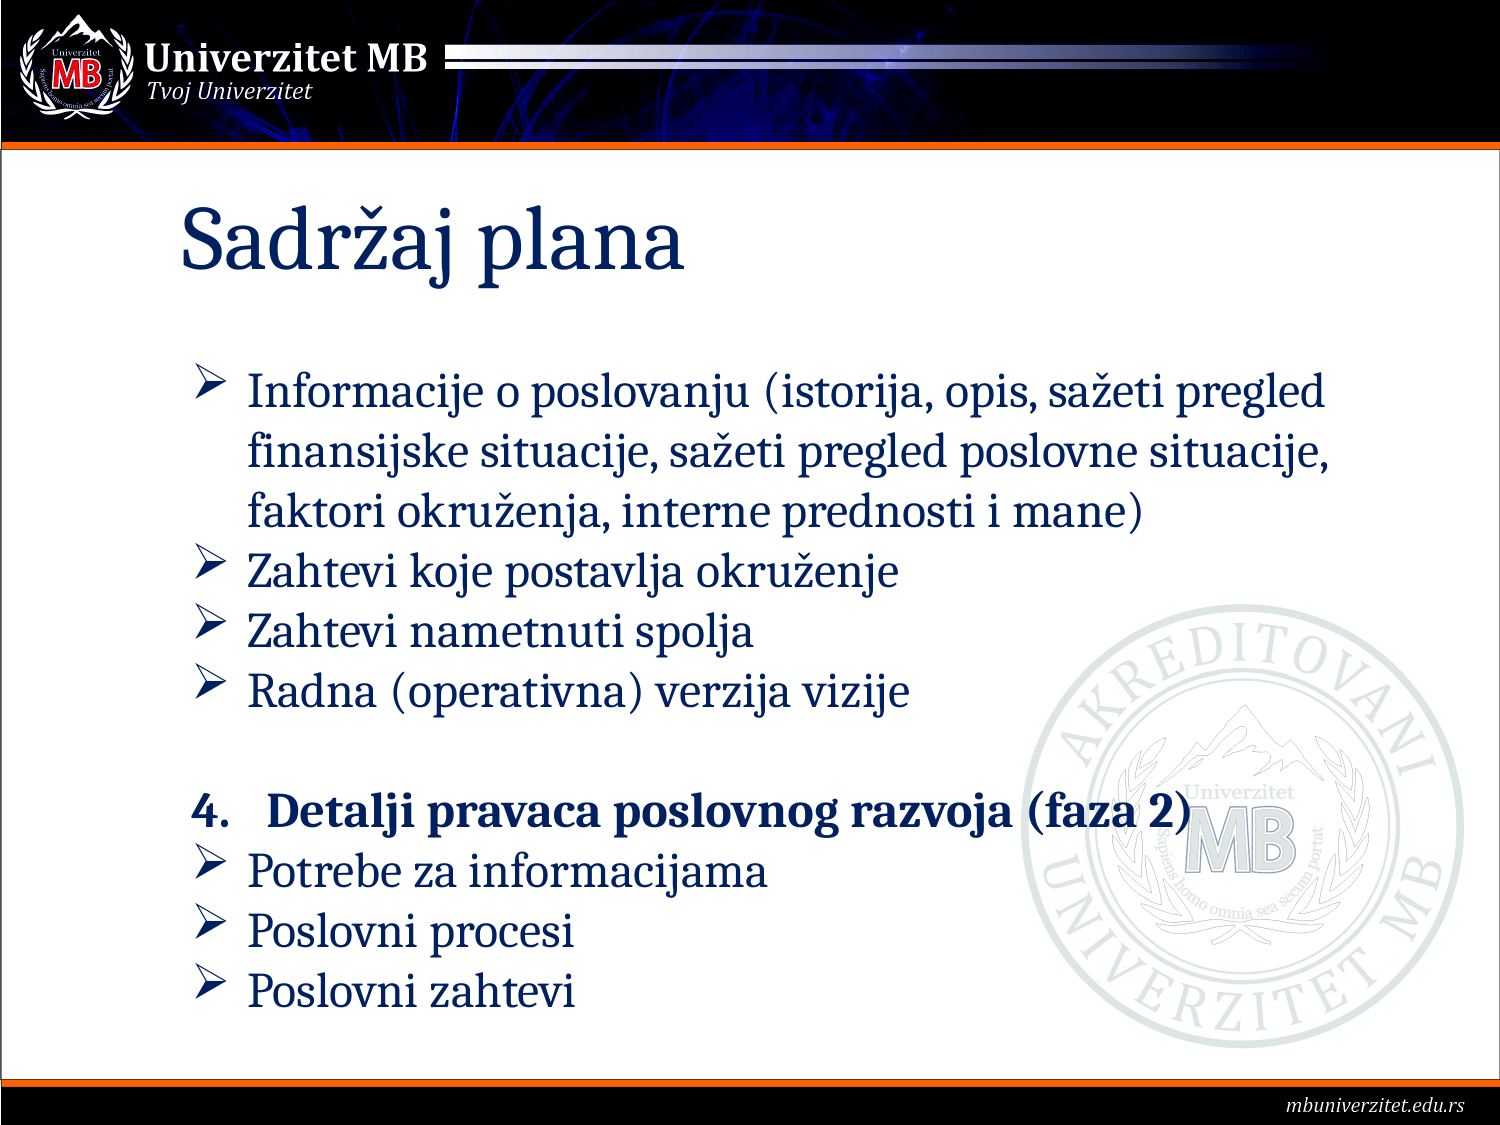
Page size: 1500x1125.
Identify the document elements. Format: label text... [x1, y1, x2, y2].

list Informacije o poslovanju (istorija, opis, sažeti pregled finansijske situacije, sažeti pregled poslovne situacije, faktori okruženja, interne prednosti i mane) Zahtevi koje postavlja okruženje Zahtevi nametnuti spolja Radna (operativna) verzija vizije Detalji pravaca poslovnog razvoja (faza 2) Potrebe za informacijama Poslovni procesi Poslovni zahtevi [157, 349, 1400, 1047]
picture [0, 0, 1500, 1125]
title Sadržaj plana [147, 151, 1398, 315]
